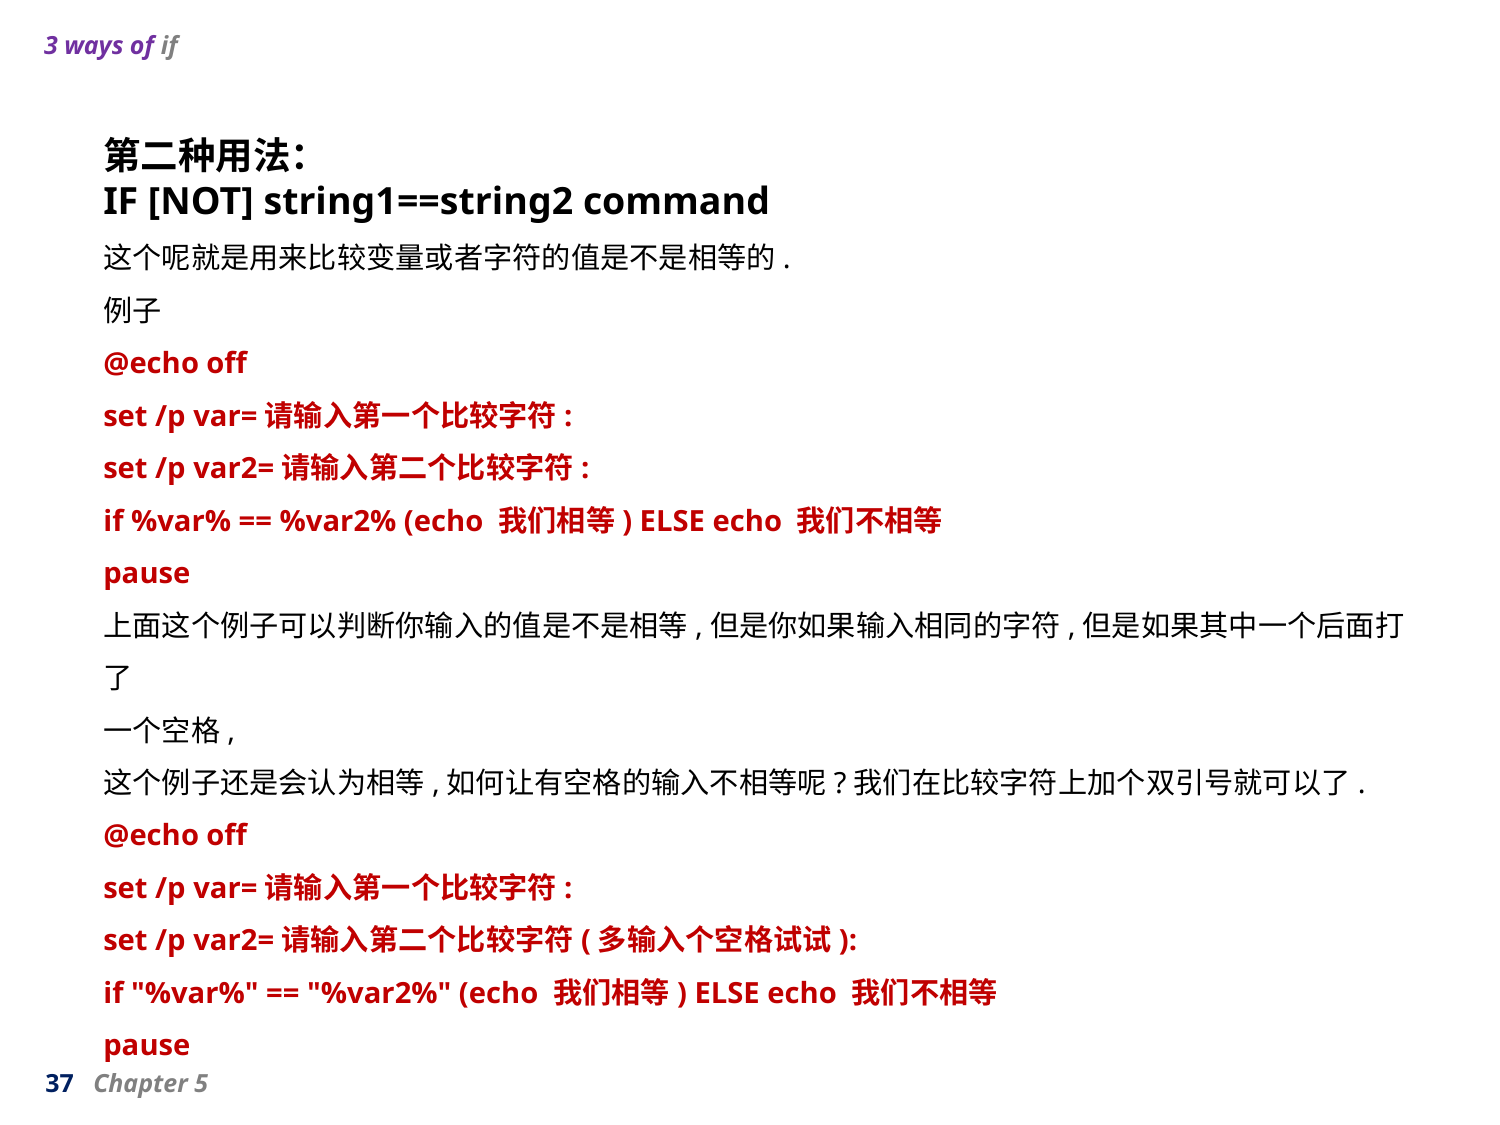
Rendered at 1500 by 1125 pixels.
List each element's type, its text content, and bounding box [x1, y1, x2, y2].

text_box 3 ways of if [29, 21, 384, 67]
text_box 37 Chapter 5 [30, 1060, 326, 1106]
text_box 第二种用法： IF [NOT] string1==string2 command 这个呢就是用来比较变量或者字符的值是不是相等的. 例子 @echo off set /p var=请输入第一个比较字符: set /p var2=请输入第二个比较字符: if %var% == %var2% (echo 我们相等) ELSE echo 我们不相等 pause 上面这个例子可以判断你输入的值是不是相等,但是你如果输入相同的字符,但是如果其中一个后面打了 一个空格, 这个例子还是会认为相等,如何让有空格的输入不相等呢?我们在比较字符上加个双引号就可以了. @echo off set /p var=请输入第一个比较字符: set /p var2=请输入第二个比较字符(多输入个空格试试): if "%var%" == "%var2%" (echo 我们相等) ELSE echo 我们不相等 pause [88, 102, 1447, 1069]
